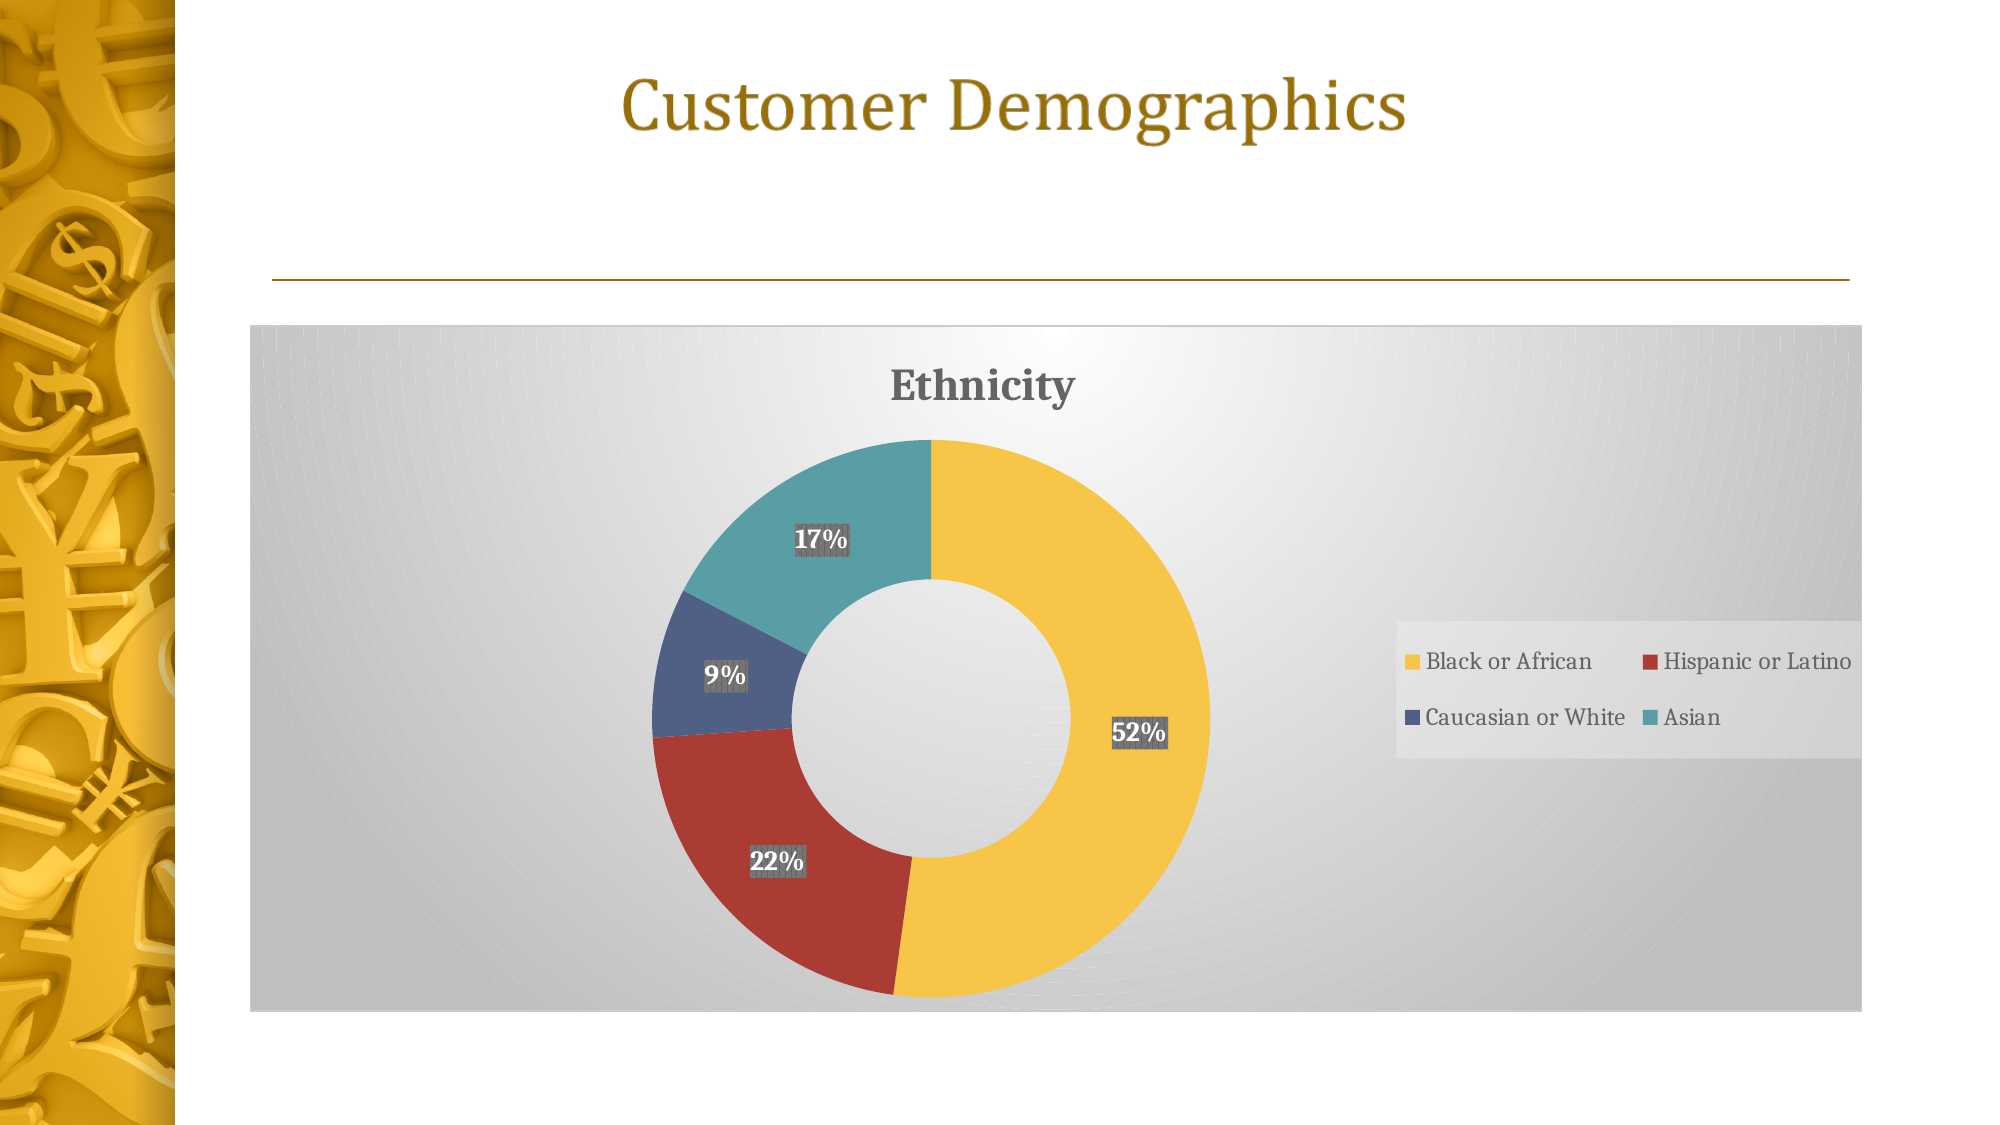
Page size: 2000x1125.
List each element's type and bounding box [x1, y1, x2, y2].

chart [249, 324, 1863, 1012]
picture [0, 0, 175, 1125]
picture [574, 33, 1453, 192]
title [249, 62, 1863, 263]
